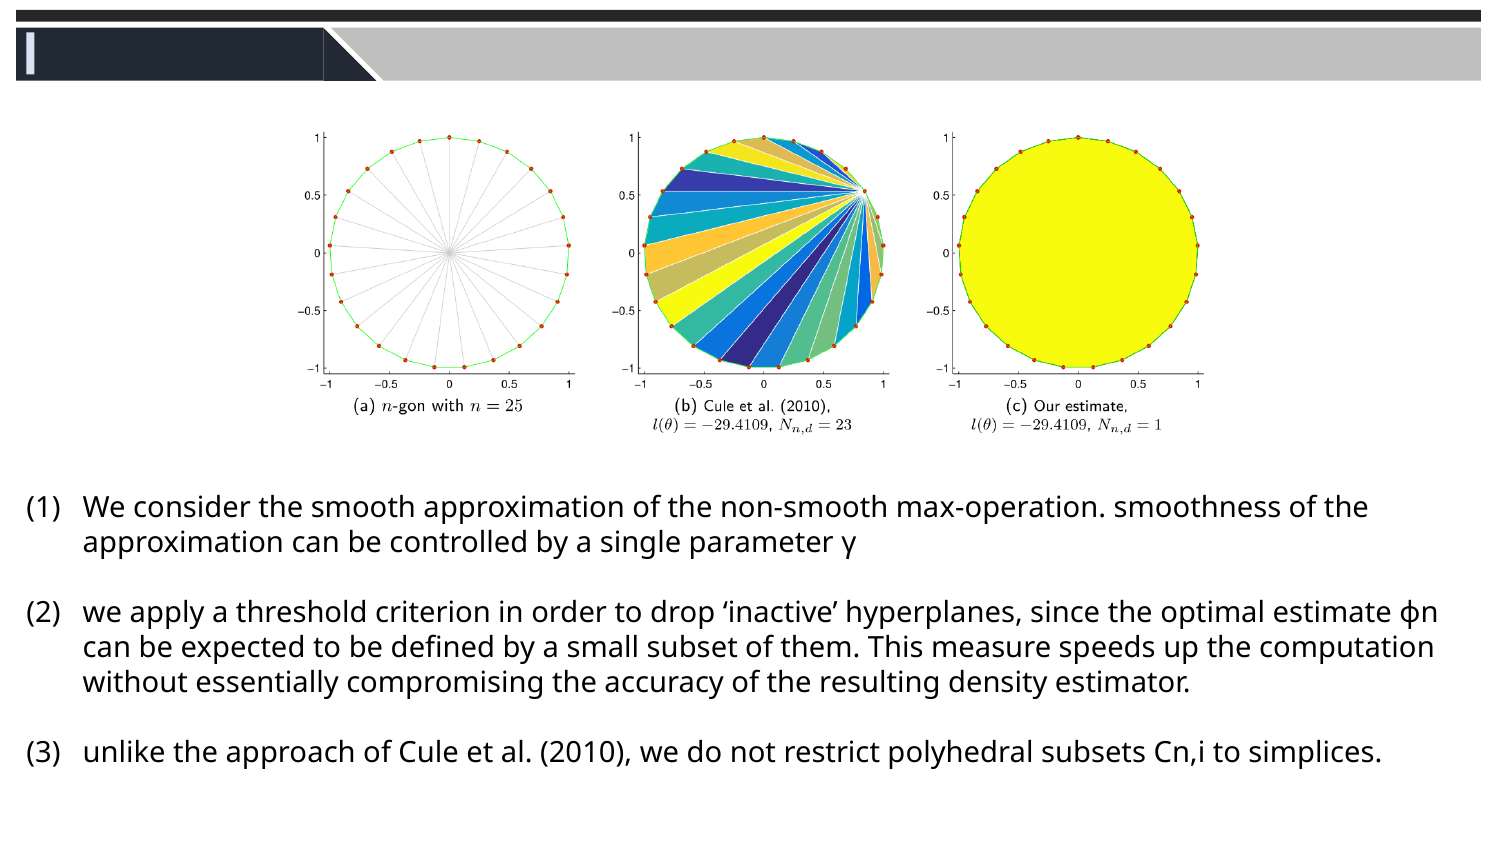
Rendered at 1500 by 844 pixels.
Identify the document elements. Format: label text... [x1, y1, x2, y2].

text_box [330, 27, 1481, 81]
text_box [322, 25, 379, 82]
text_box [15, 27, 322, 82]
text_box We consider the smooth approximation of the non-smooth max-operation. smoothness of the approximation can be controlled by a single parameter γ we apply a threshold criterion in order to drop ‘inactive’ hyperplanes, since the optimal estimate ϕn can be expected to be defined by a small subset of them. This measure speeds up the computation without essentially compromising the accuracy of the resulting density estimator. unlike the approach of Cule et al. (2010), we do not restrict polyhedral subsets Cn,i to simplices. [11, 480, 1489, 776]
text_box [15, 9, 1482, 23]
text_box [25, 31, 36, 75]
picture [270, 115, 1227, 442]
